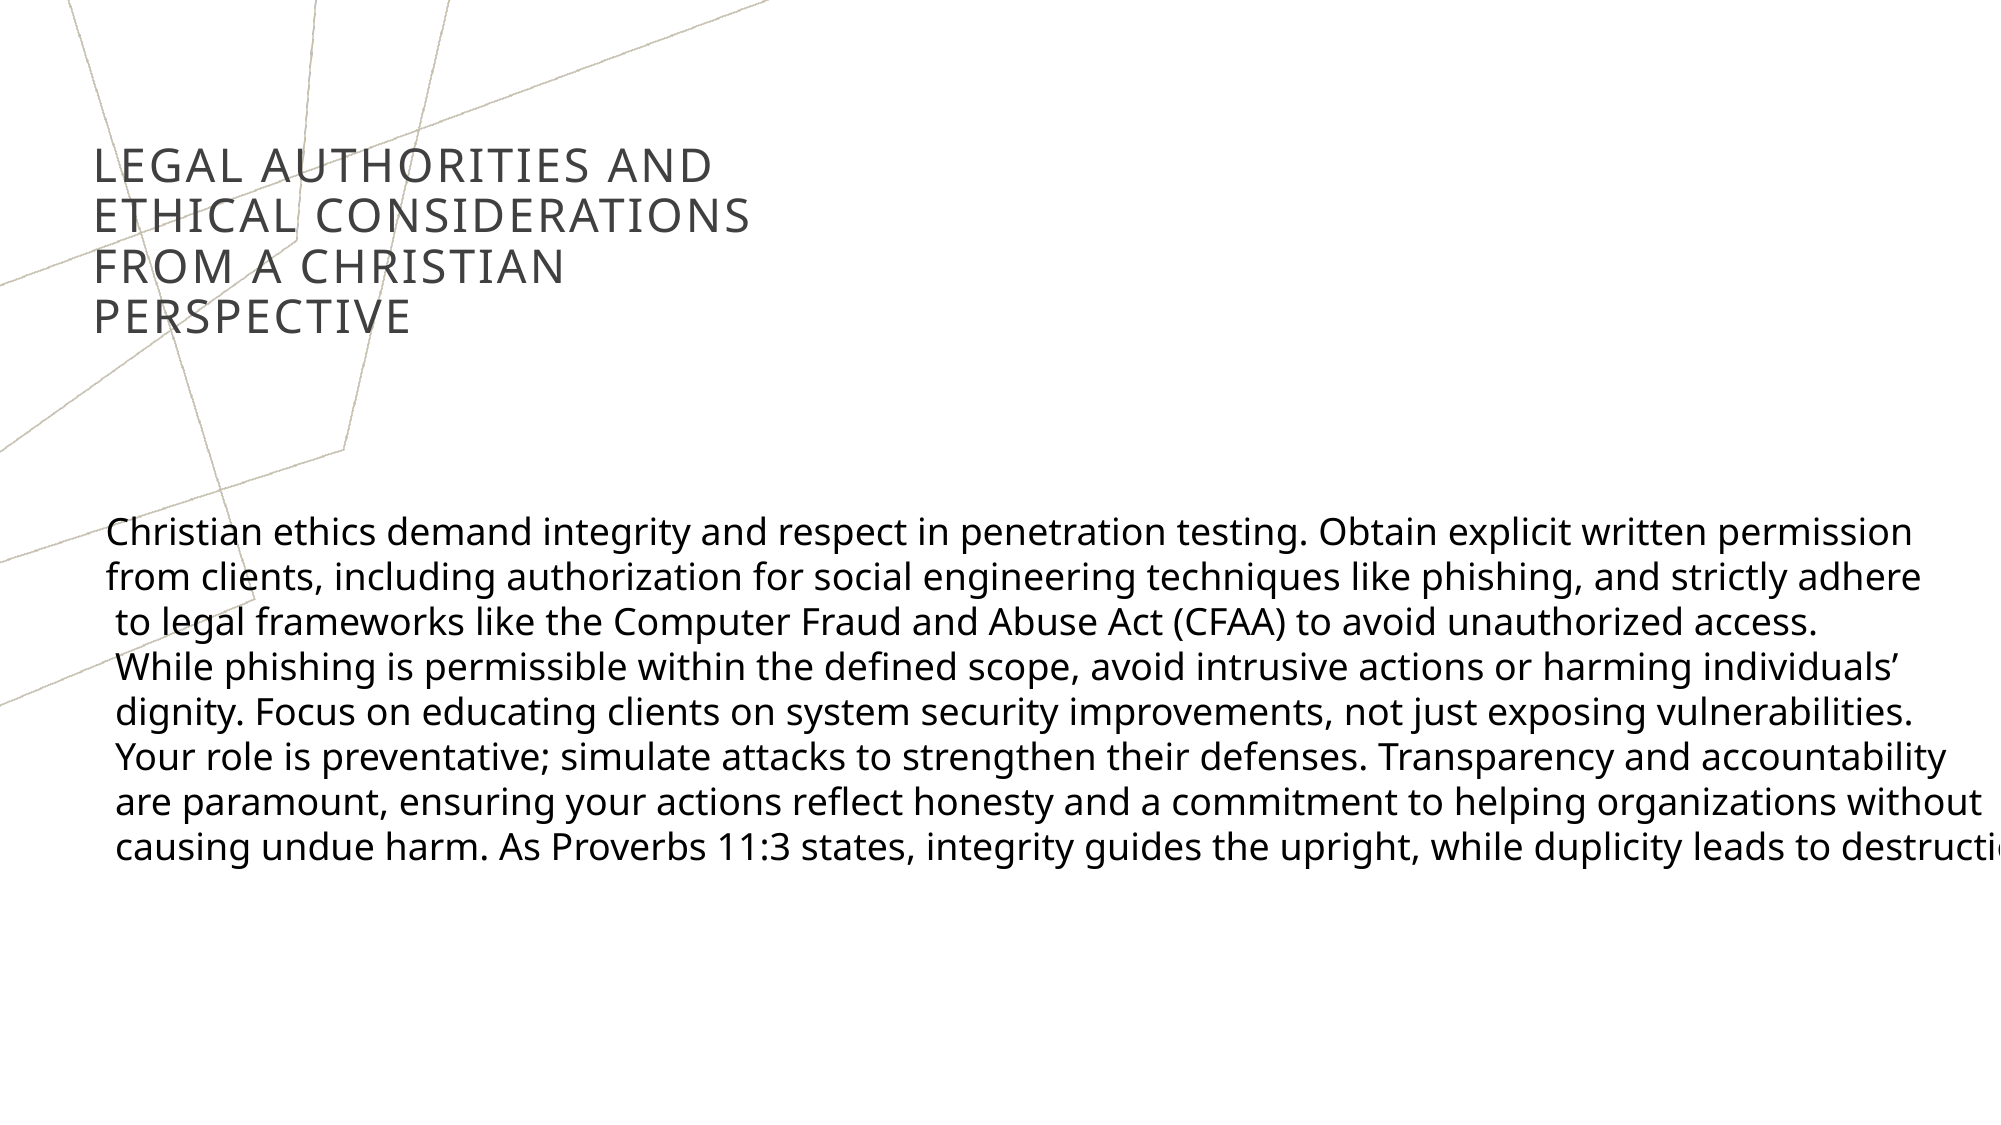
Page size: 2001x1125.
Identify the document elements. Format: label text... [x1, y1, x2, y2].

title Legal authorities and ethical considerations from a Christian Perspective [77, 133, 801, 351]
picture [0, 0, 803, 720]
text_box Christian ethics demand integrity and respect in penetration testing. Obtain explicit written permission from clients, including authorization for social engineering techniques like phishing, and strictly adhere to legal frameworks like the Computer Fraud and Abuse Act (CFAA) to avoid unauthorized access. While phishing is permissible within the defined scope, avoid intrusive actions or harming individuals’ dignity. Focus on educating clients on system security improvements, not just exposing vulnerabilities. Your role is preventative; simulate attacks to strengthen their defenses. Transparency and accountability are paramount, ensuring your actions reflect honesty and a commitment to helping organizations without causing undue harm. As Proverbs 11:3 states, integrity guides the upright, while duplicity leads to destruction. [90, 500, 2000, 921]
